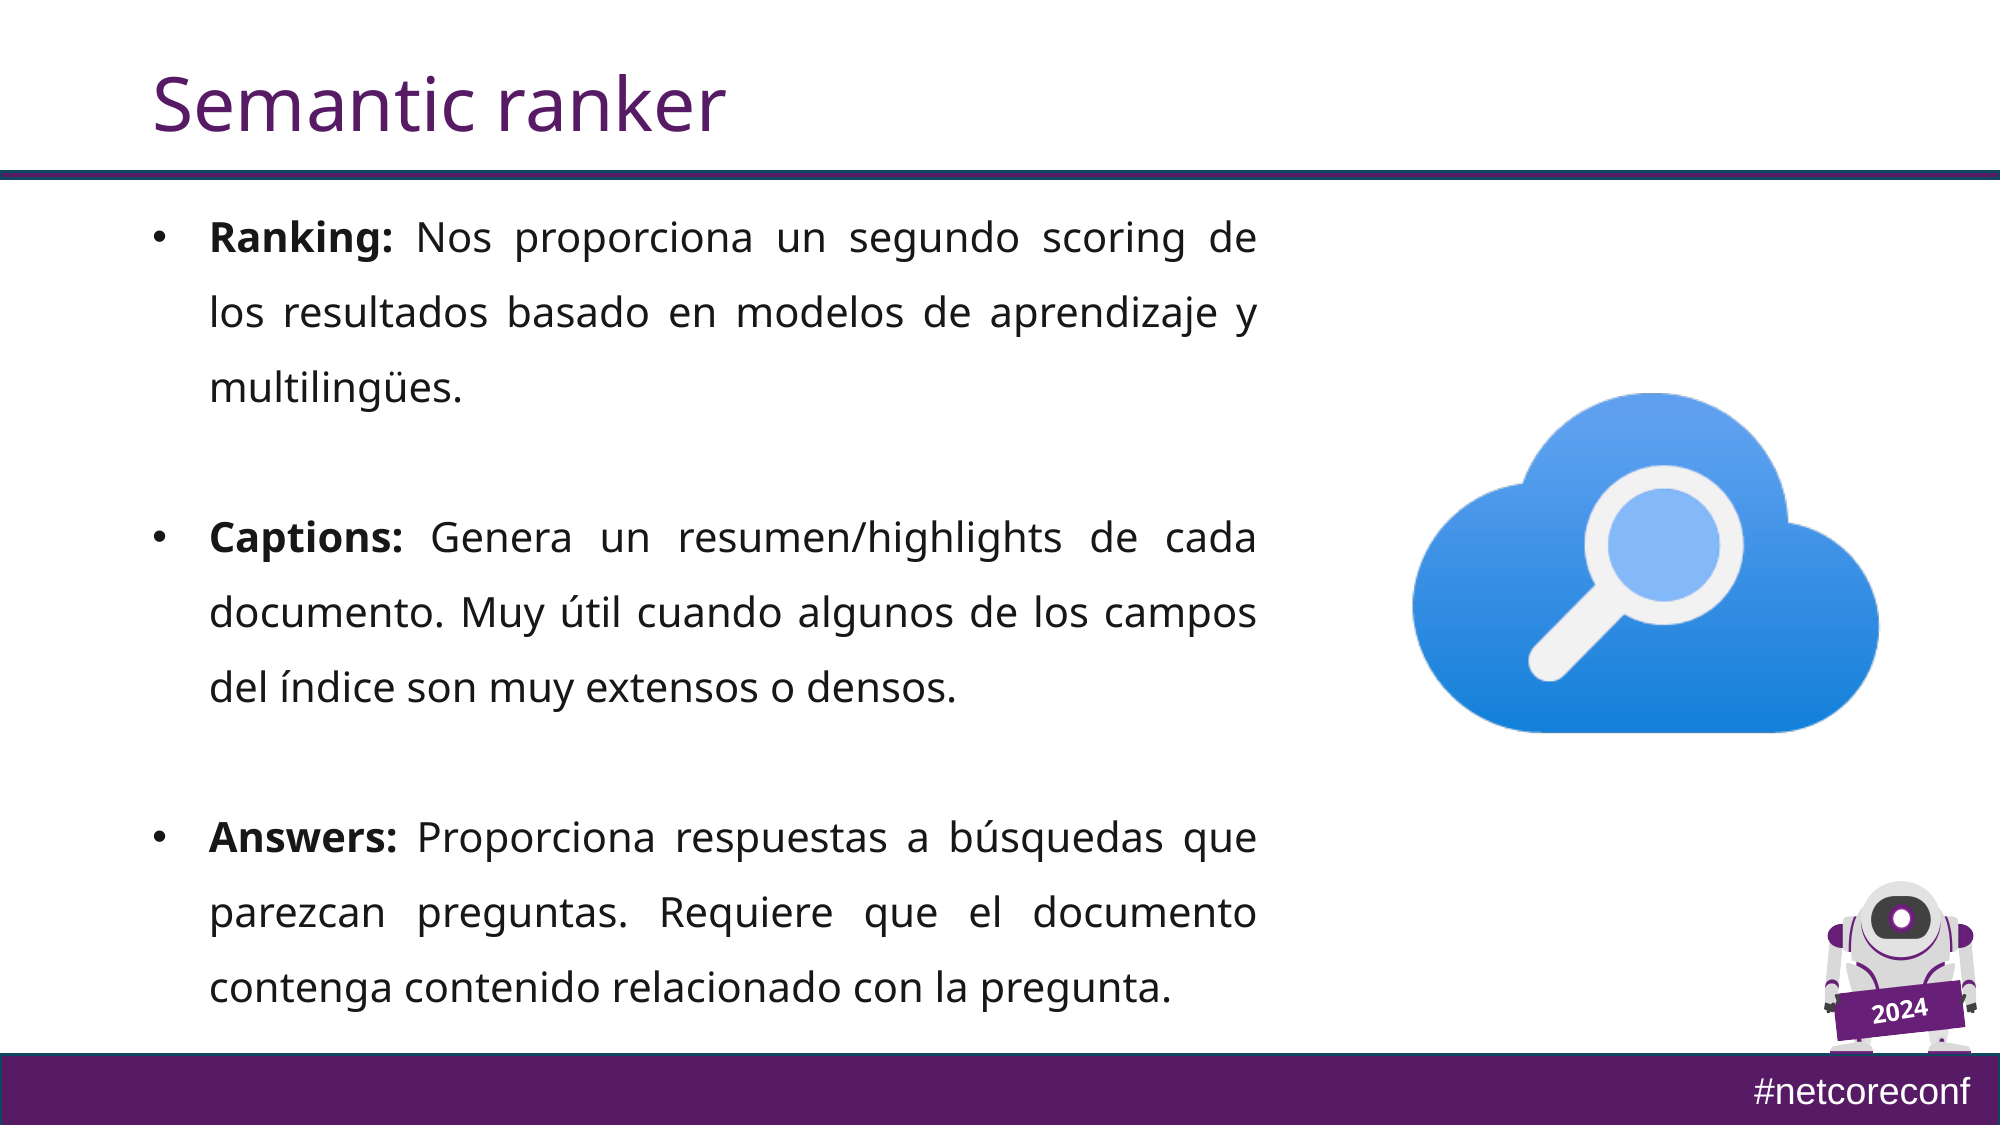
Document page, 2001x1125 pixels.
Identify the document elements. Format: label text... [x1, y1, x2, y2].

picture [1824, 881, 1978, 1055]
text_box #netcoreconf [1739, 1060, 1986, 1120]
text_box Ranking: Nos proporciona un segundo scoring de los resultados basado en modelos de aprendizaje y multilingües. Captions: Genera un resumen/highlights de cada documento. Muy útil cuando algunos de los campos del índice son muy extensos o densos. Answers: Proporciona respuestas a búsquedas que parezcan preguntas. Requiere que el documento contenga contenido relacionado con la pregunta. [137, 196, 1273, 1002]
text_box [0, 170, 2000, 180]
title Semantic ranker [137, 53, 1863, 162]
picture [1366, 319, 1957, 814]
text_box [0, 1053, 2000, 1125]
